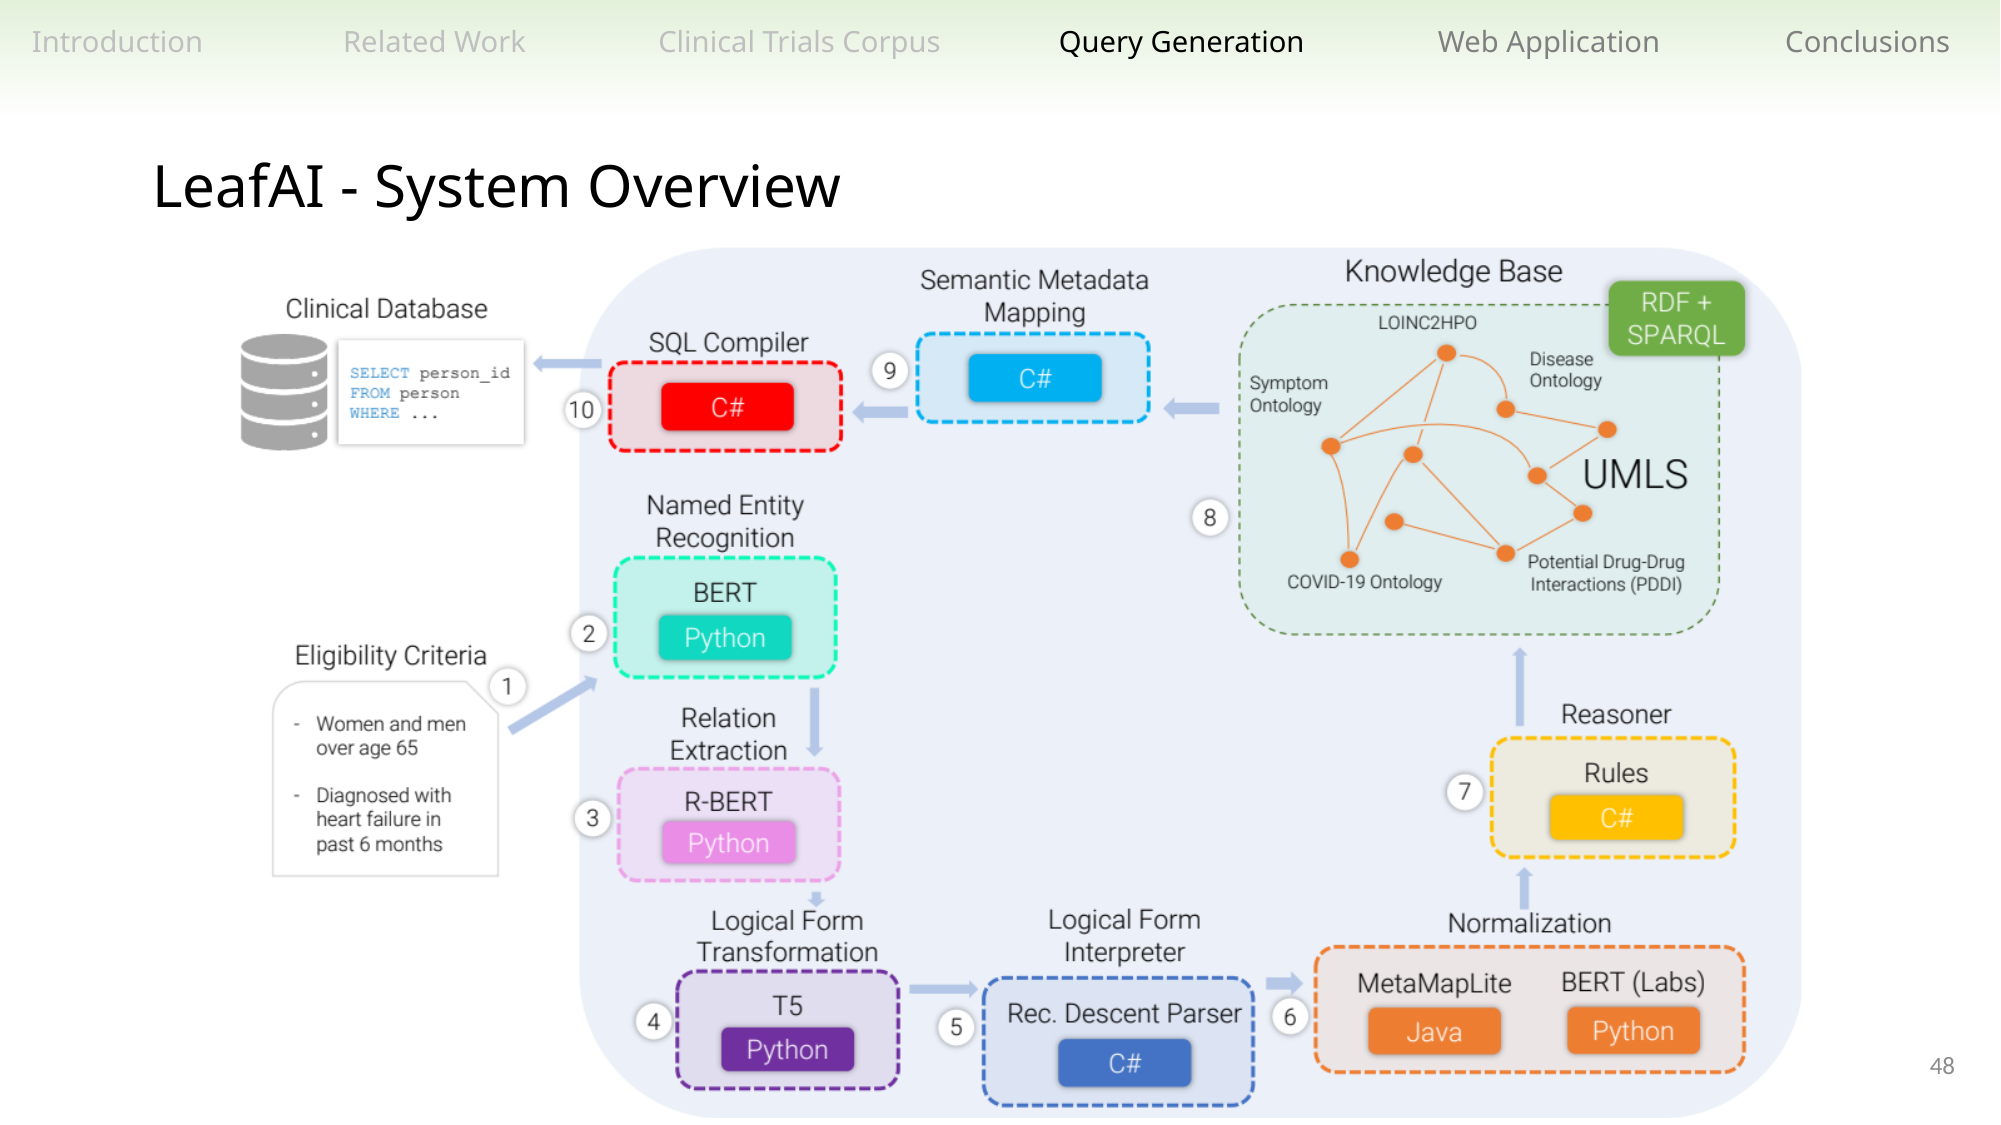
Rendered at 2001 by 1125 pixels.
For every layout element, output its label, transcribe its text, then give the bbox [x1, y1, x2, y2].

text_box LeafAI - System Overview [137, 141, 1097, 227]
slide_number 48 [1802, 1035, 1971, 1096]
picture [211, 244, 1802, 1118]
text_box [24, 15, 1963, 67]
